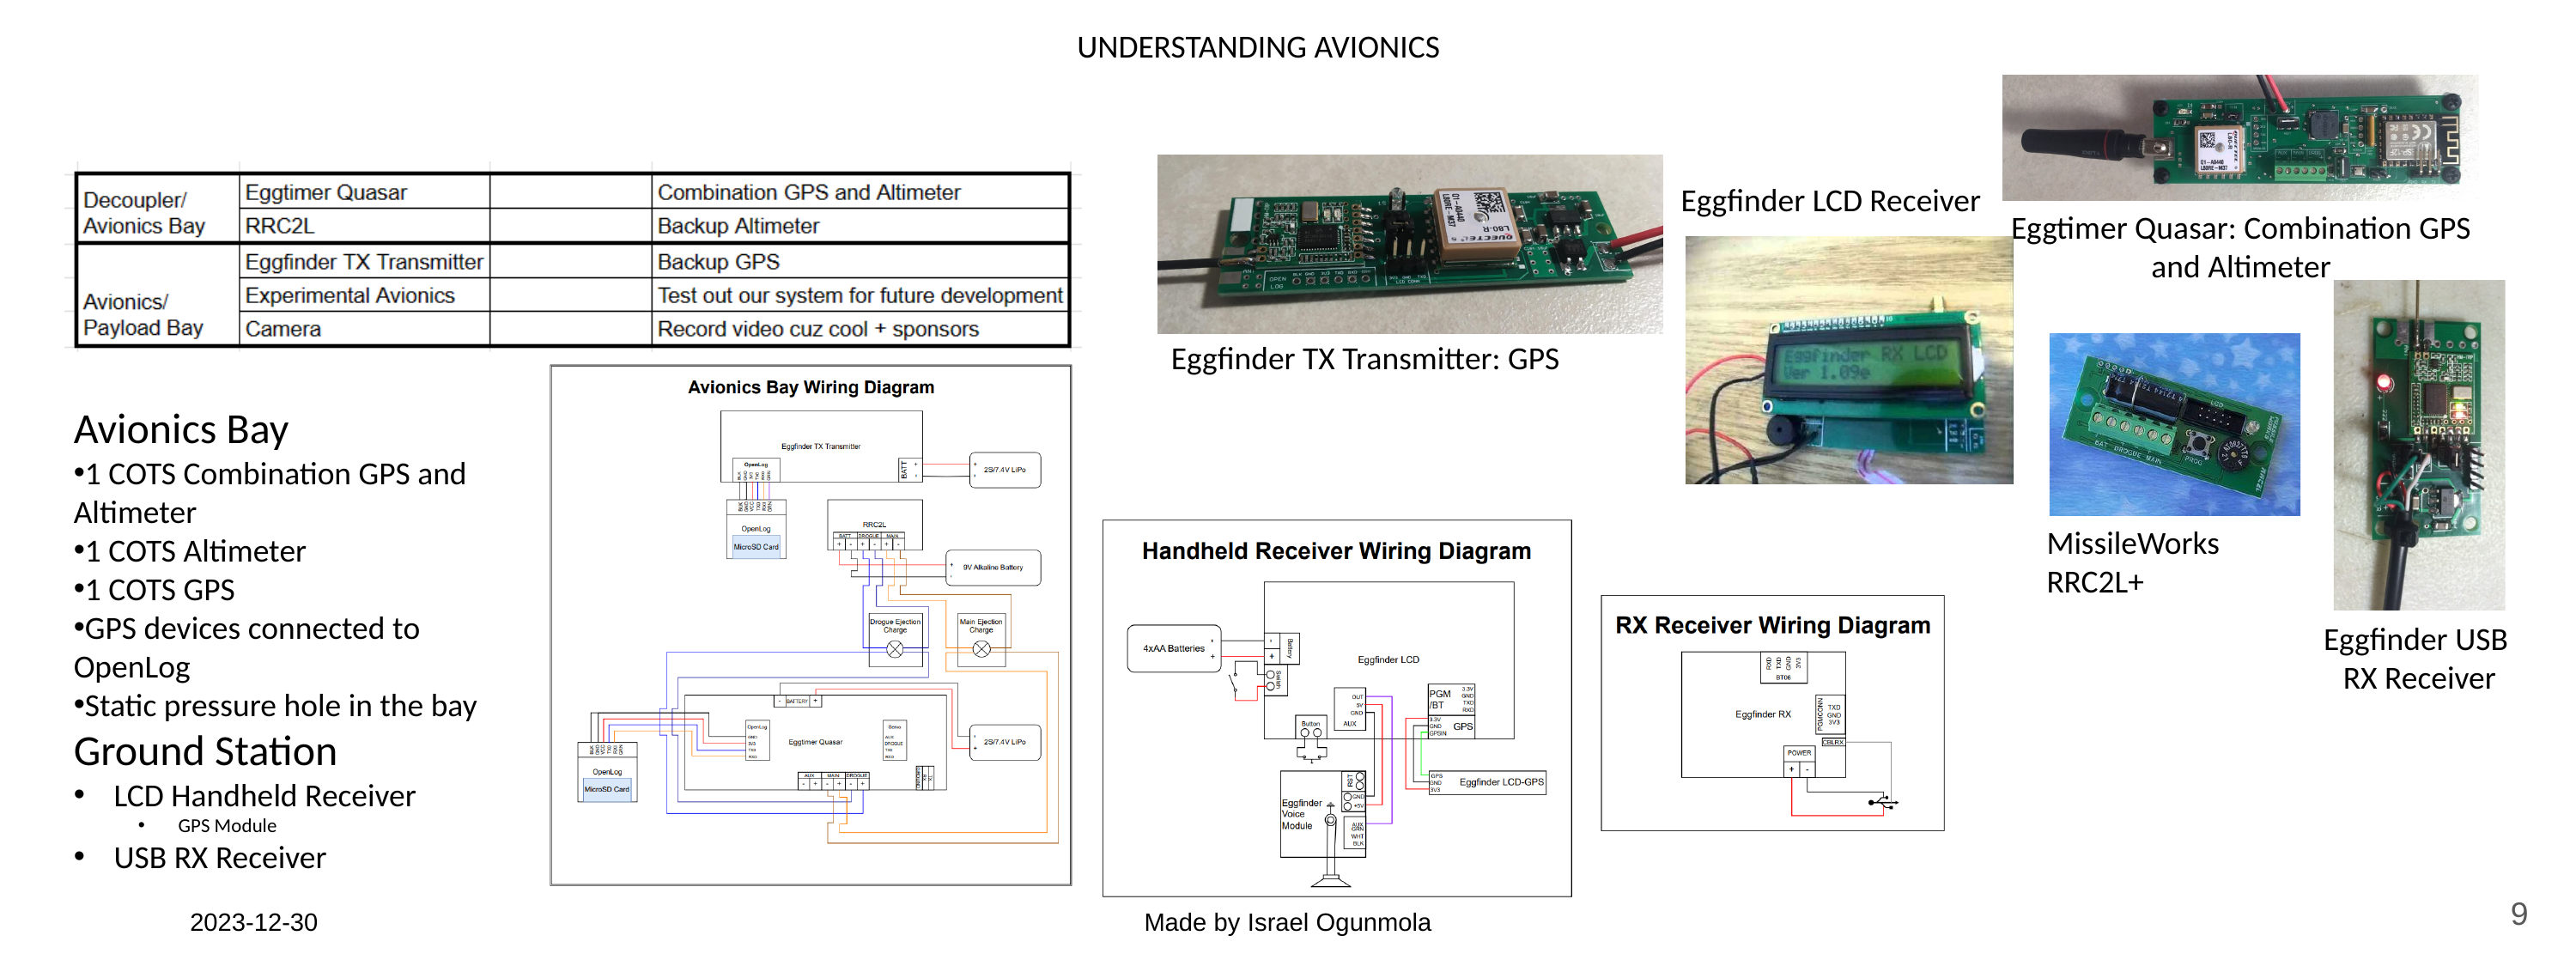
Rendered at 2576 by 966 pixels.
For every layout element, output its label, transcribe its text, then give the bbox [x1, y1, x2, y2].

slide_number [177, 895, 757, 947]
picture [548, 361, 1073, 886]
text_box UNDERSTANDING AVIONICS [939, 19, 1579, 71]
picture [64, 161, 1083, 353]
footer Made by Israel Ogunmola [853, 895, 1723, 947]
picture [1099, 515, 1948, 899]
slide_number ‹#› [2386, 875, 2542, 950]
text_box Avionics Bay 1 COTS Combination GPS and Altimeter 1 COTS Altimeter 1 COTS GPS GPS devices connected to OpenLog Static pressure hole in the bay Ground Station LCD Handheld Receiver GPS Module USB RX Receiver [60, 394, 539, 882]
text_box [1157, 74, 2573, 672]
